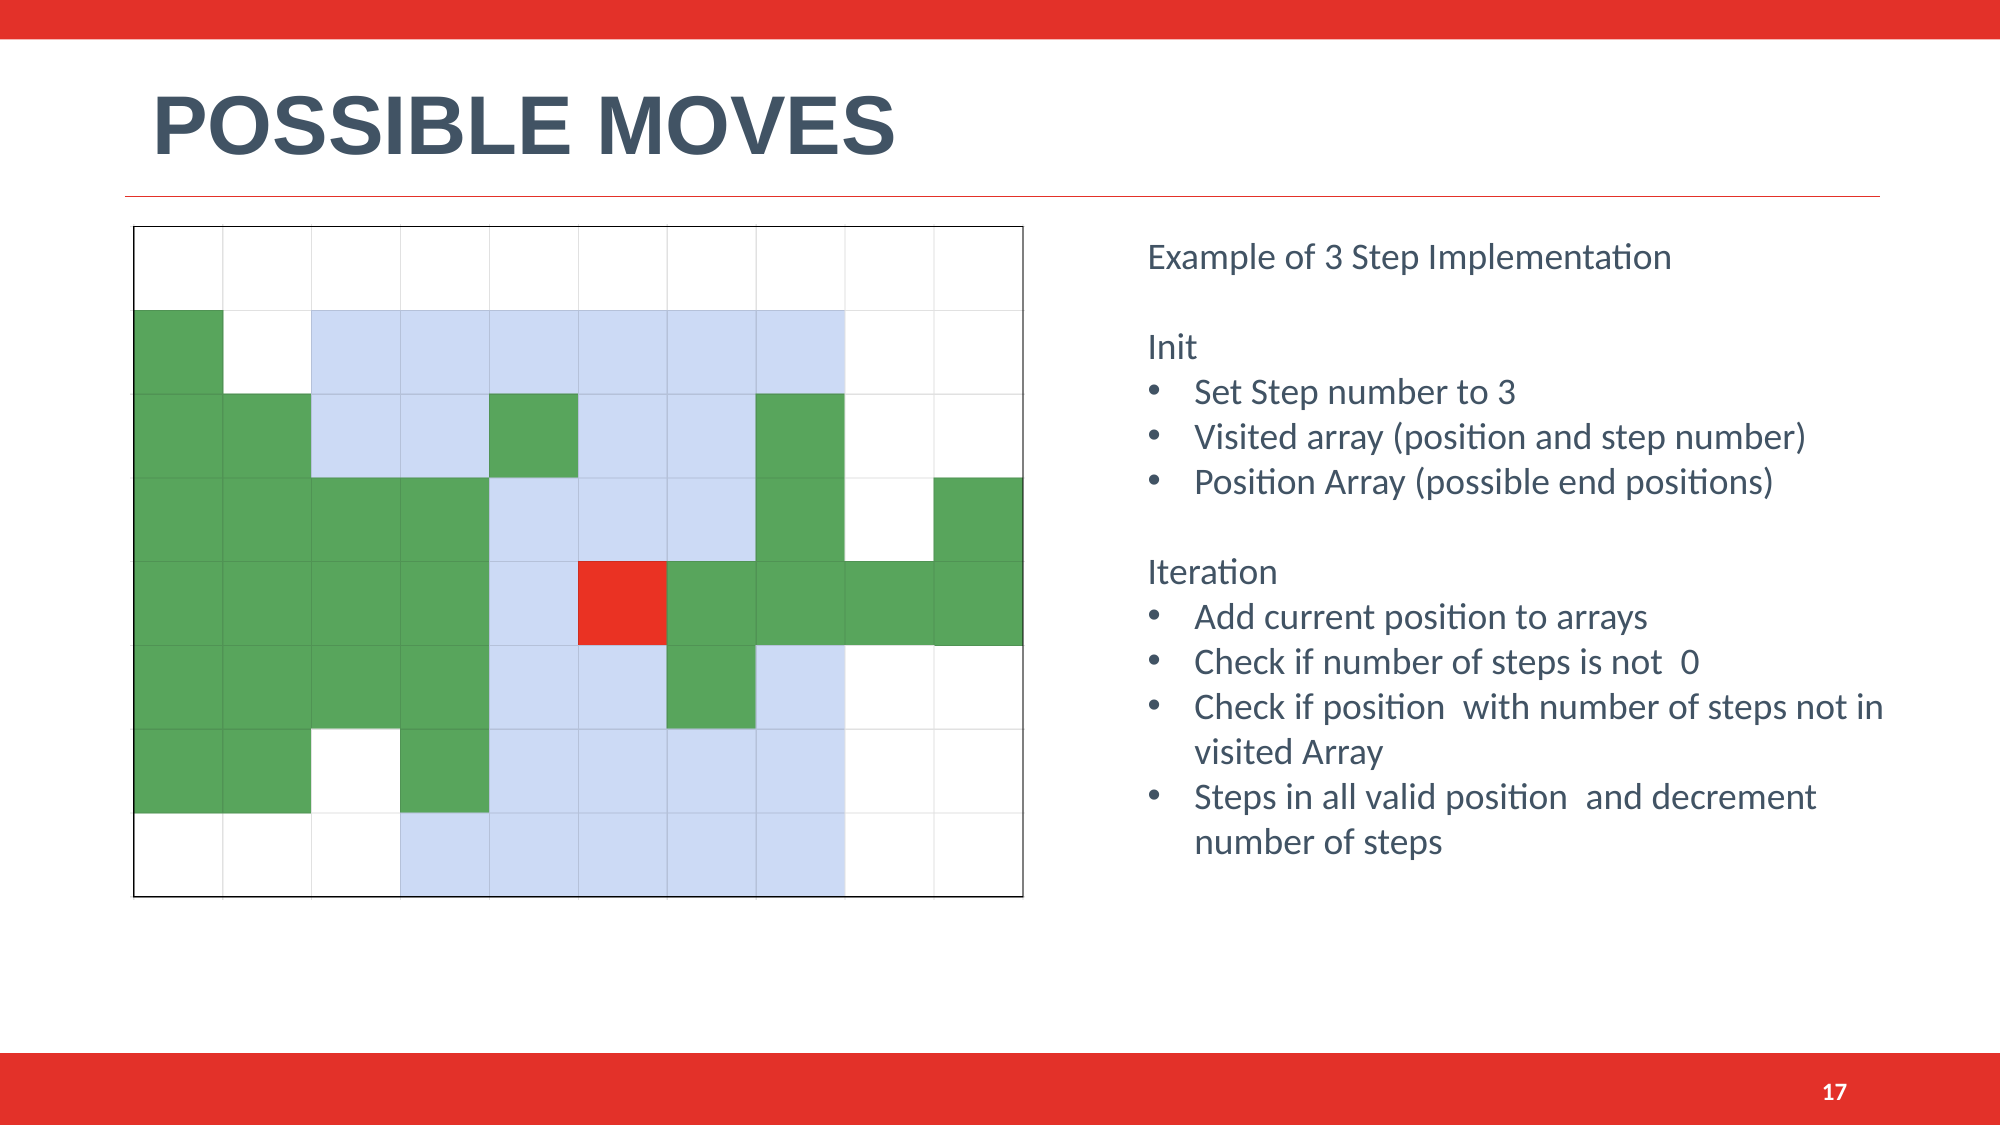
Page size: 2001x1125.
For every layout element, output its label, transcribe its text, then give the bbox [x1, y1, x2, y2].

picture [129, 224, 1025, 900]
title Possible Moves [137, 59, 1863, 195]
slide_number 17 [1412, 1060, 1863, 1120]
text_box Example of 3 Step Implementation Init Set Step number to 3 Visited array (position and step number) Position Array (possible end positions) Iteration Add current position to arrays Check if number of steps is not 0 Check if position with number of steps not in visited Array Steps in all valid position and decrement number of steps [1132, 224, 1905, 960]
list [76, 220, 1802, 982]
